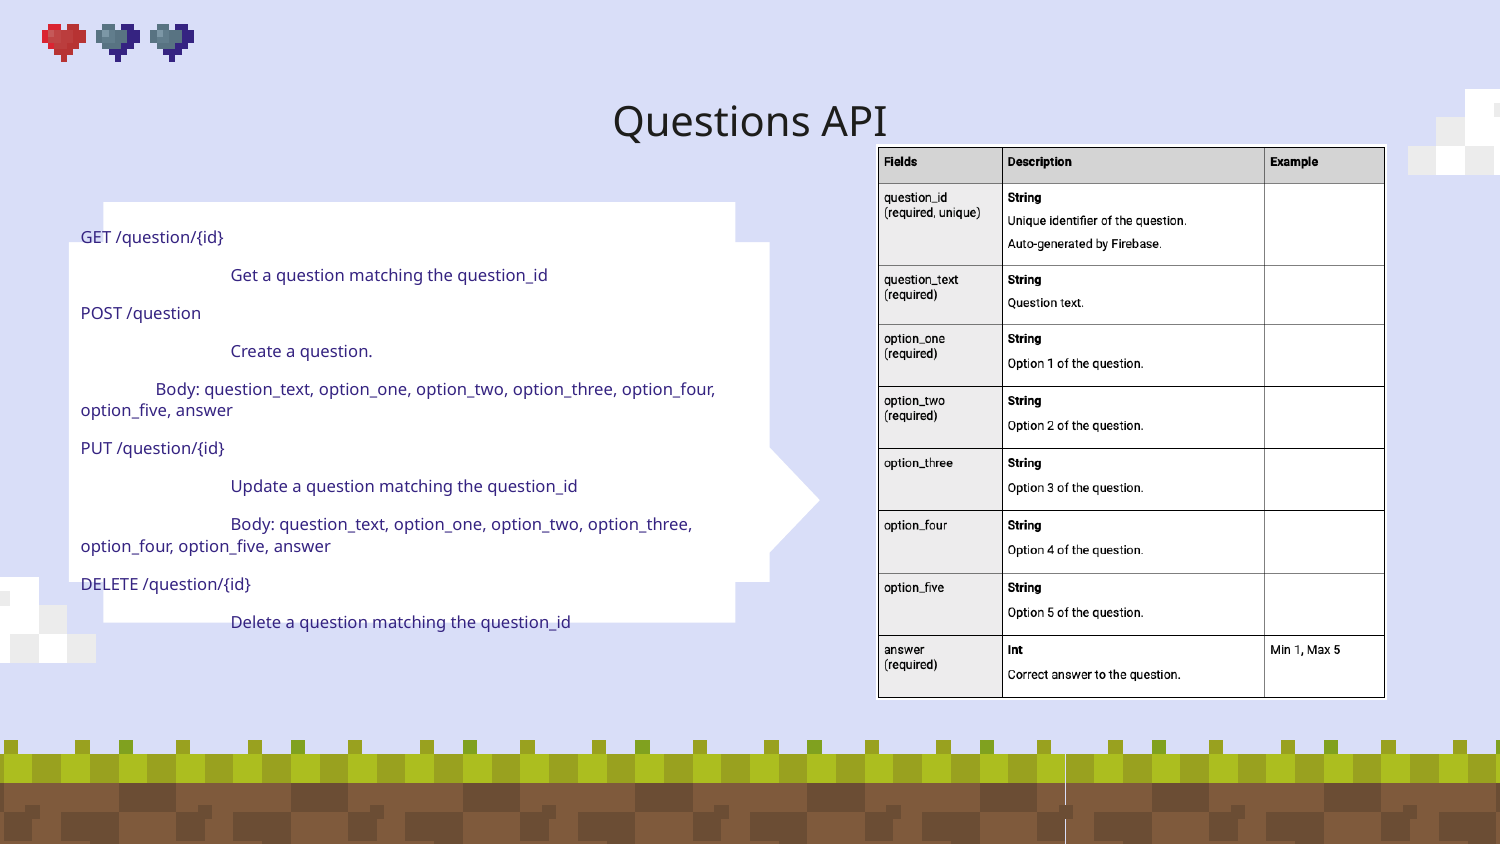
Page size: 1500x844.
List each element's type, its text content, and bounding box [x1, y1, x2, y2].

picture [876, 144, 1387, 700]
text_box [67, 200, 771, 624]
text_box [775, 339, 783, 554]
title Questions API [118, 72, 1382, 167]
